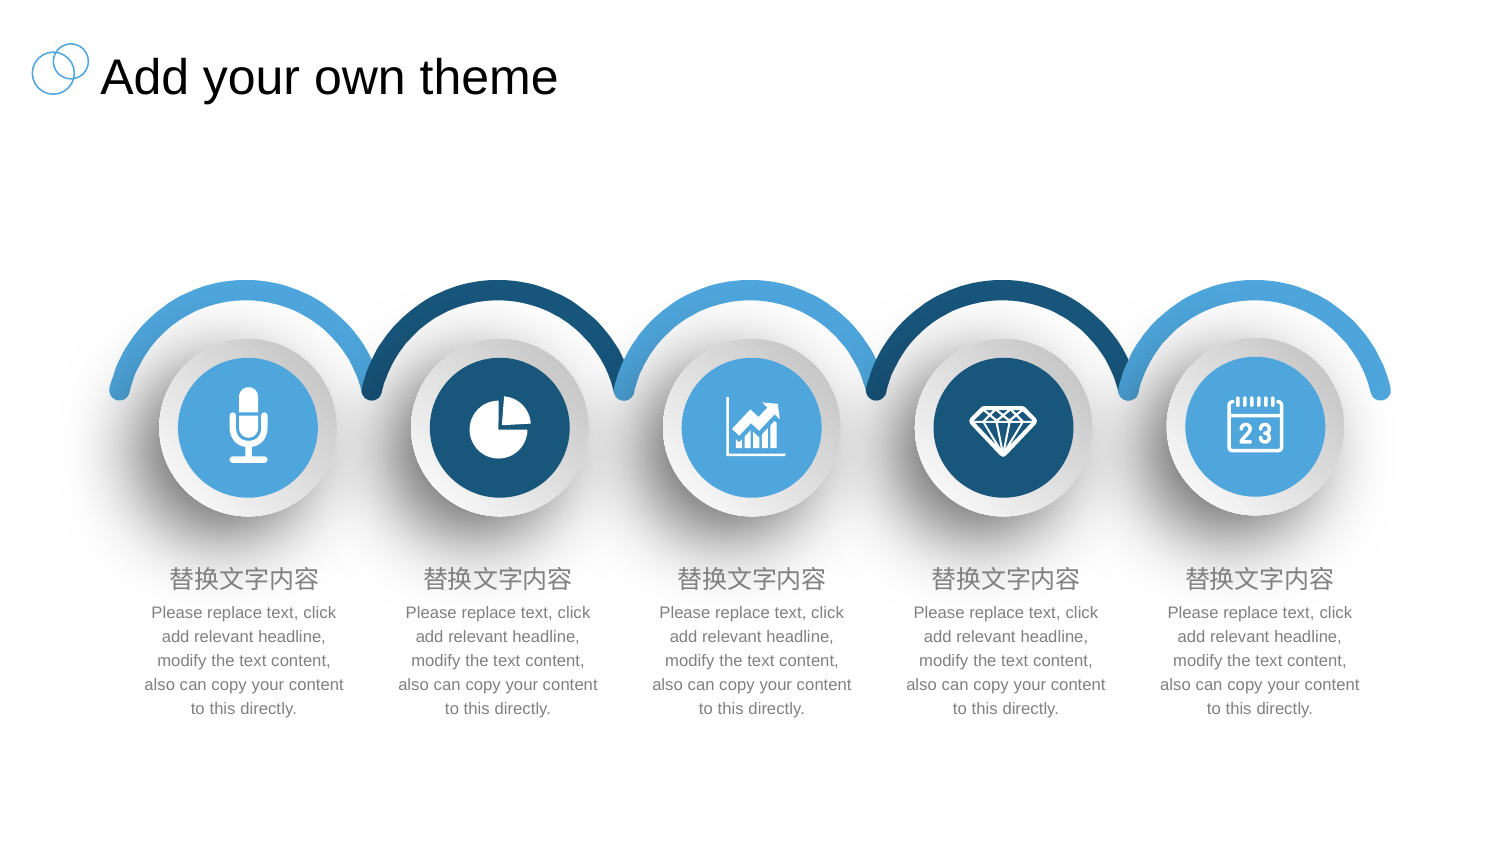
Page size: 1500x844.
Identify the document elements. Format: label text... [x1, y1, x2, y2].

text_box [159, 338, 337, 517]
text_box [377, 277, 622, 362]
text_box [410, 338, 589, 517]
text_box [662, 338, 841, 517]
text_box [30, 50, 75, 97]
text_box [629, 277, 874, 362]
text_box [1155, 563, 1365, 720]
text_box Add your own theme [100, 32, 585, 105]
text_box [139, 563, 349, 720]
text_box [901, 563, 1111, 720]
text_box [883, 277, 1125, 362]
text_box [393, 563, 603, 720]
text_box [647, 563, 857, 720]
text_box [1138, 277, 1393, 403]
text_box [51, 41, 91, 81]
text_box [1166, 337, 1345, 516]
text_box [125, 277, 370, 362]
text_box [914, 338, 1093, 517]
